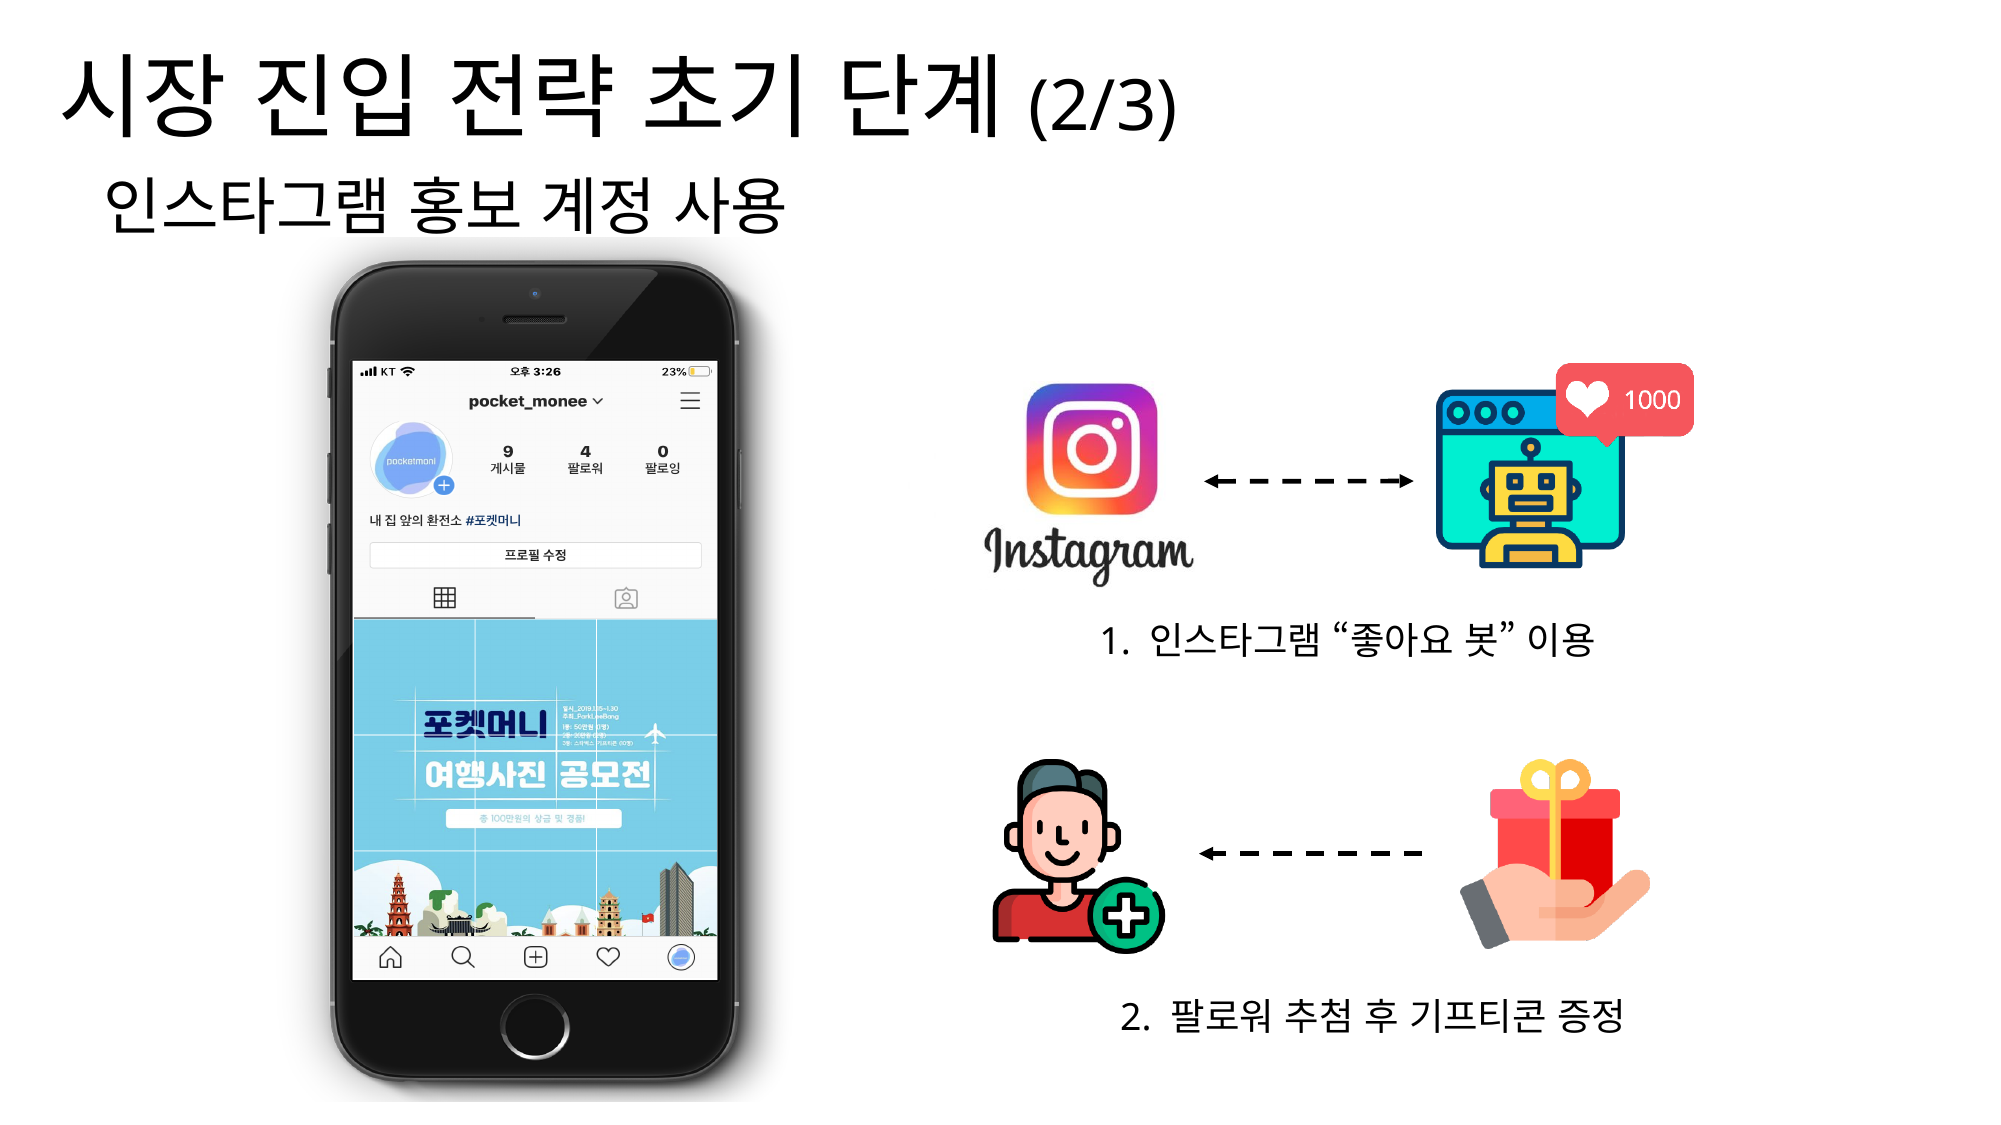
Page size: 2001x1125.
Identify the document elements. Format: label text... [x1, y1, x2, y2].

picture [1436, 362, 1695, 573]
picture [904, 381, 1275, 590]
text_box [83, 237, 989, 1102]
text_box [981, 759, 1721, 1047]
title 시장 진입 전략 초기 단계(2/3) 인스타그램 홍보 계정 사용 [43, 41, 1769, 259]
text_box 1. 인스타그램 “좋아요 봇” 이용 [1000, 609, 1695, 669]
